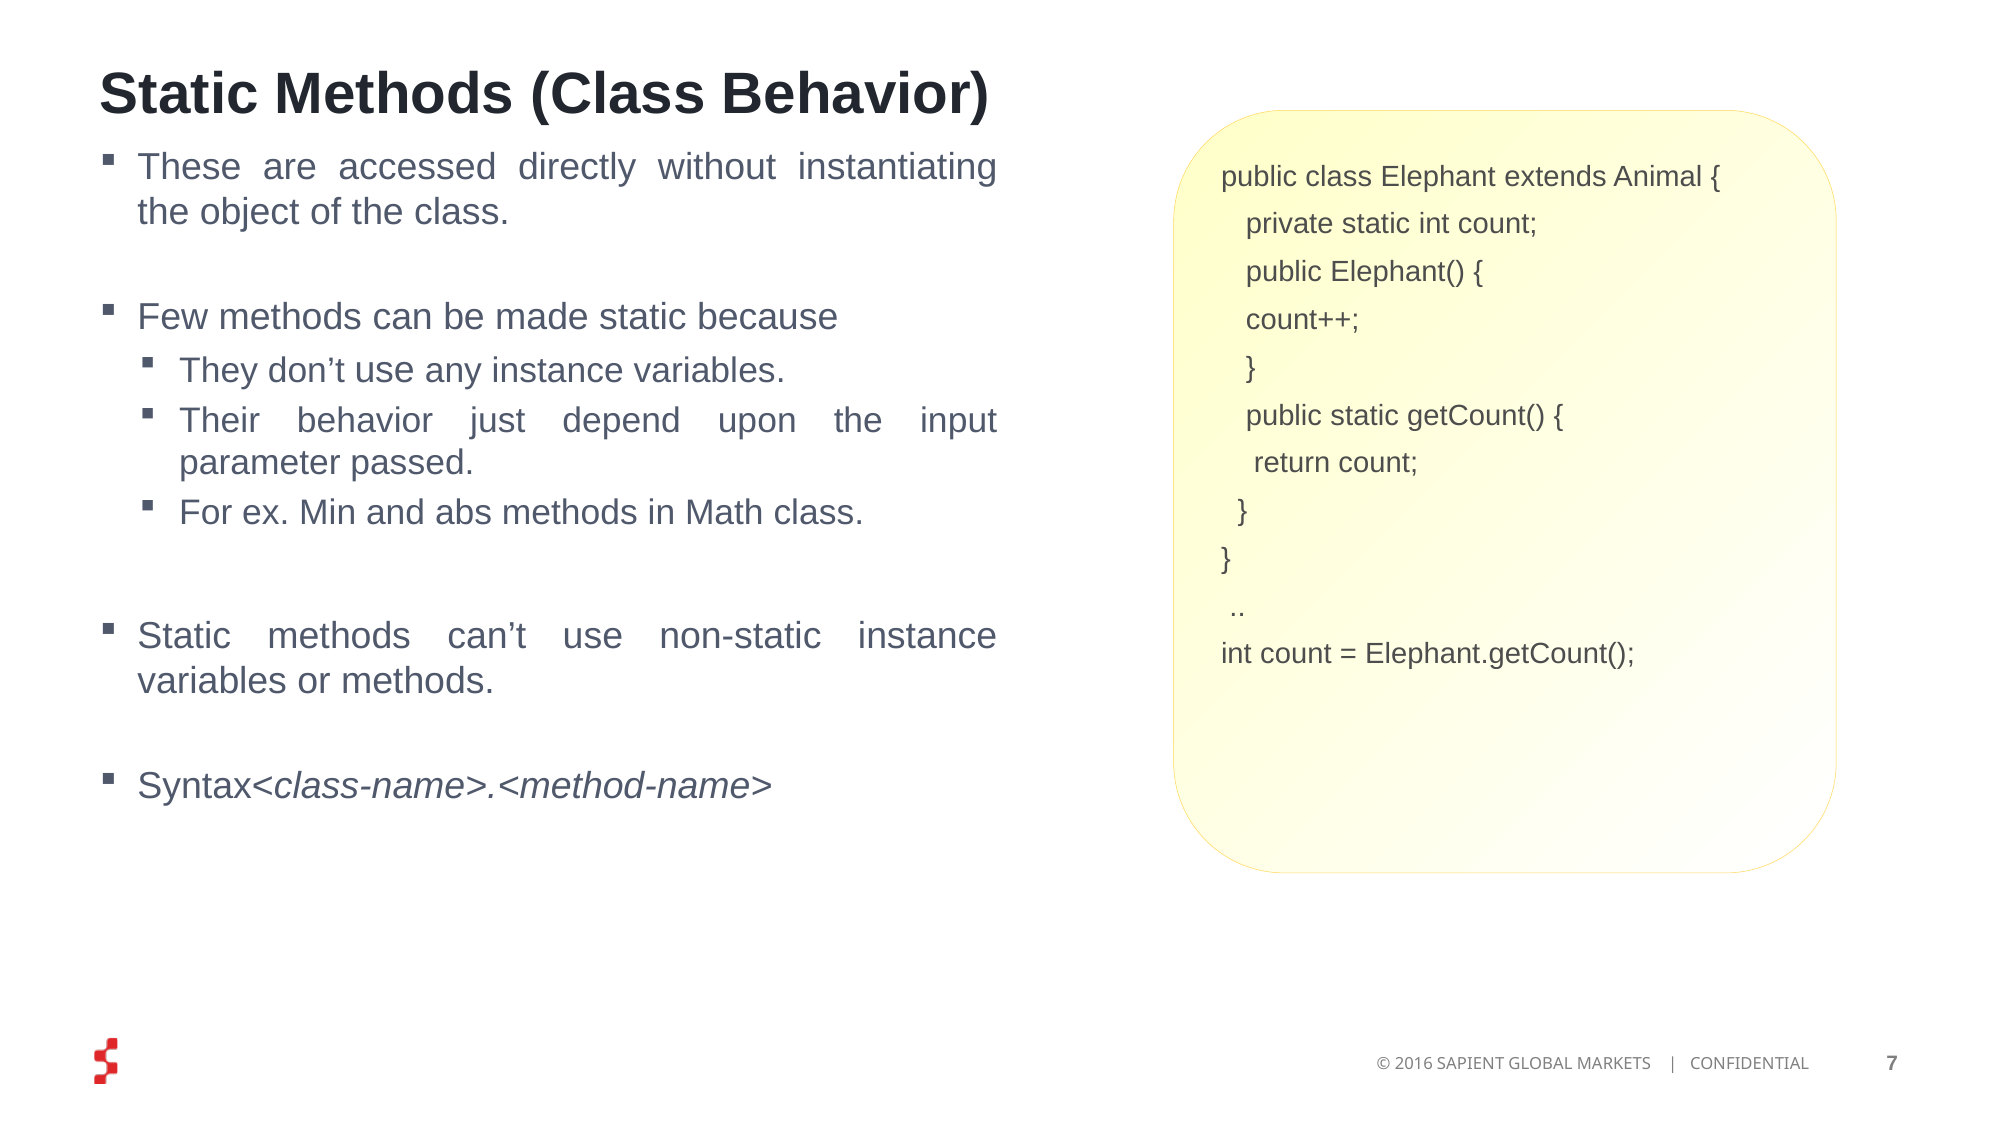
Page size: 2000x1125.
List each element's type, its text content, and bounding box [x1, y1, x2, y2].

text_box public class Elephant extends Animal { private static int count; public Elephant() { count++; } public static getCount() { return count; } } .. int count = Elephant.getCount(); [1173, 110, 1837, 873]
list These are accessed directly without instantiating the object of the class. Few methods can be made static because They don’t use any instance variables. Their behavior just depend upon the input parameter passed. For ex. Min and abs methods in Math class. Static methods can’t use non-static instance variables or methods. Syntax<class-name>.<method-name> [99, 142, 998, 981]
title Static Methods (Class Behavior) [99, 47, 1900, 121]
